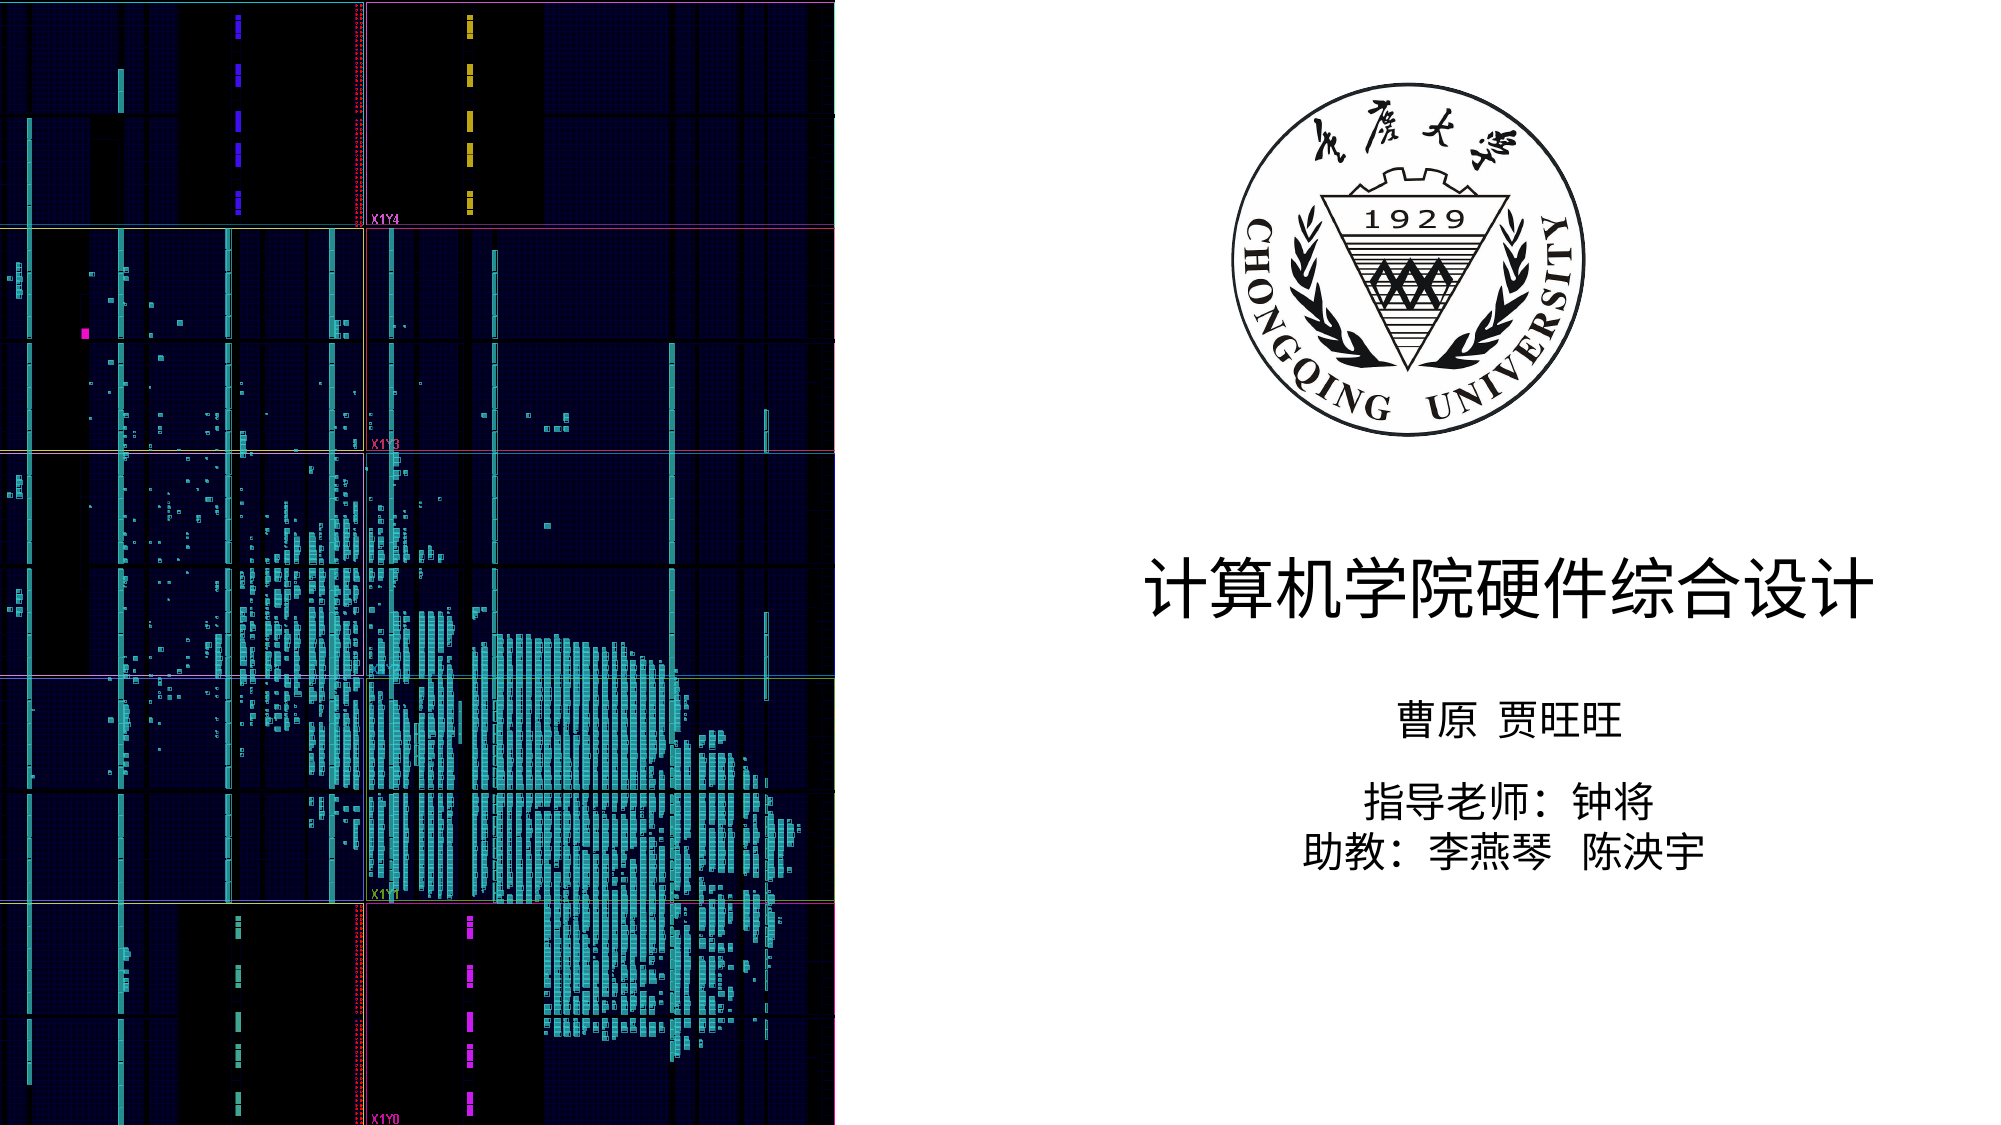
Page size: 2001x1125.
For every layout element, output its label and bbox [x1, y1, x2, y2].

text_box [988, 539, 2000, 885]
picture [1231, 82, 1586, 437]
picture [0, 0, 836, 1125]
